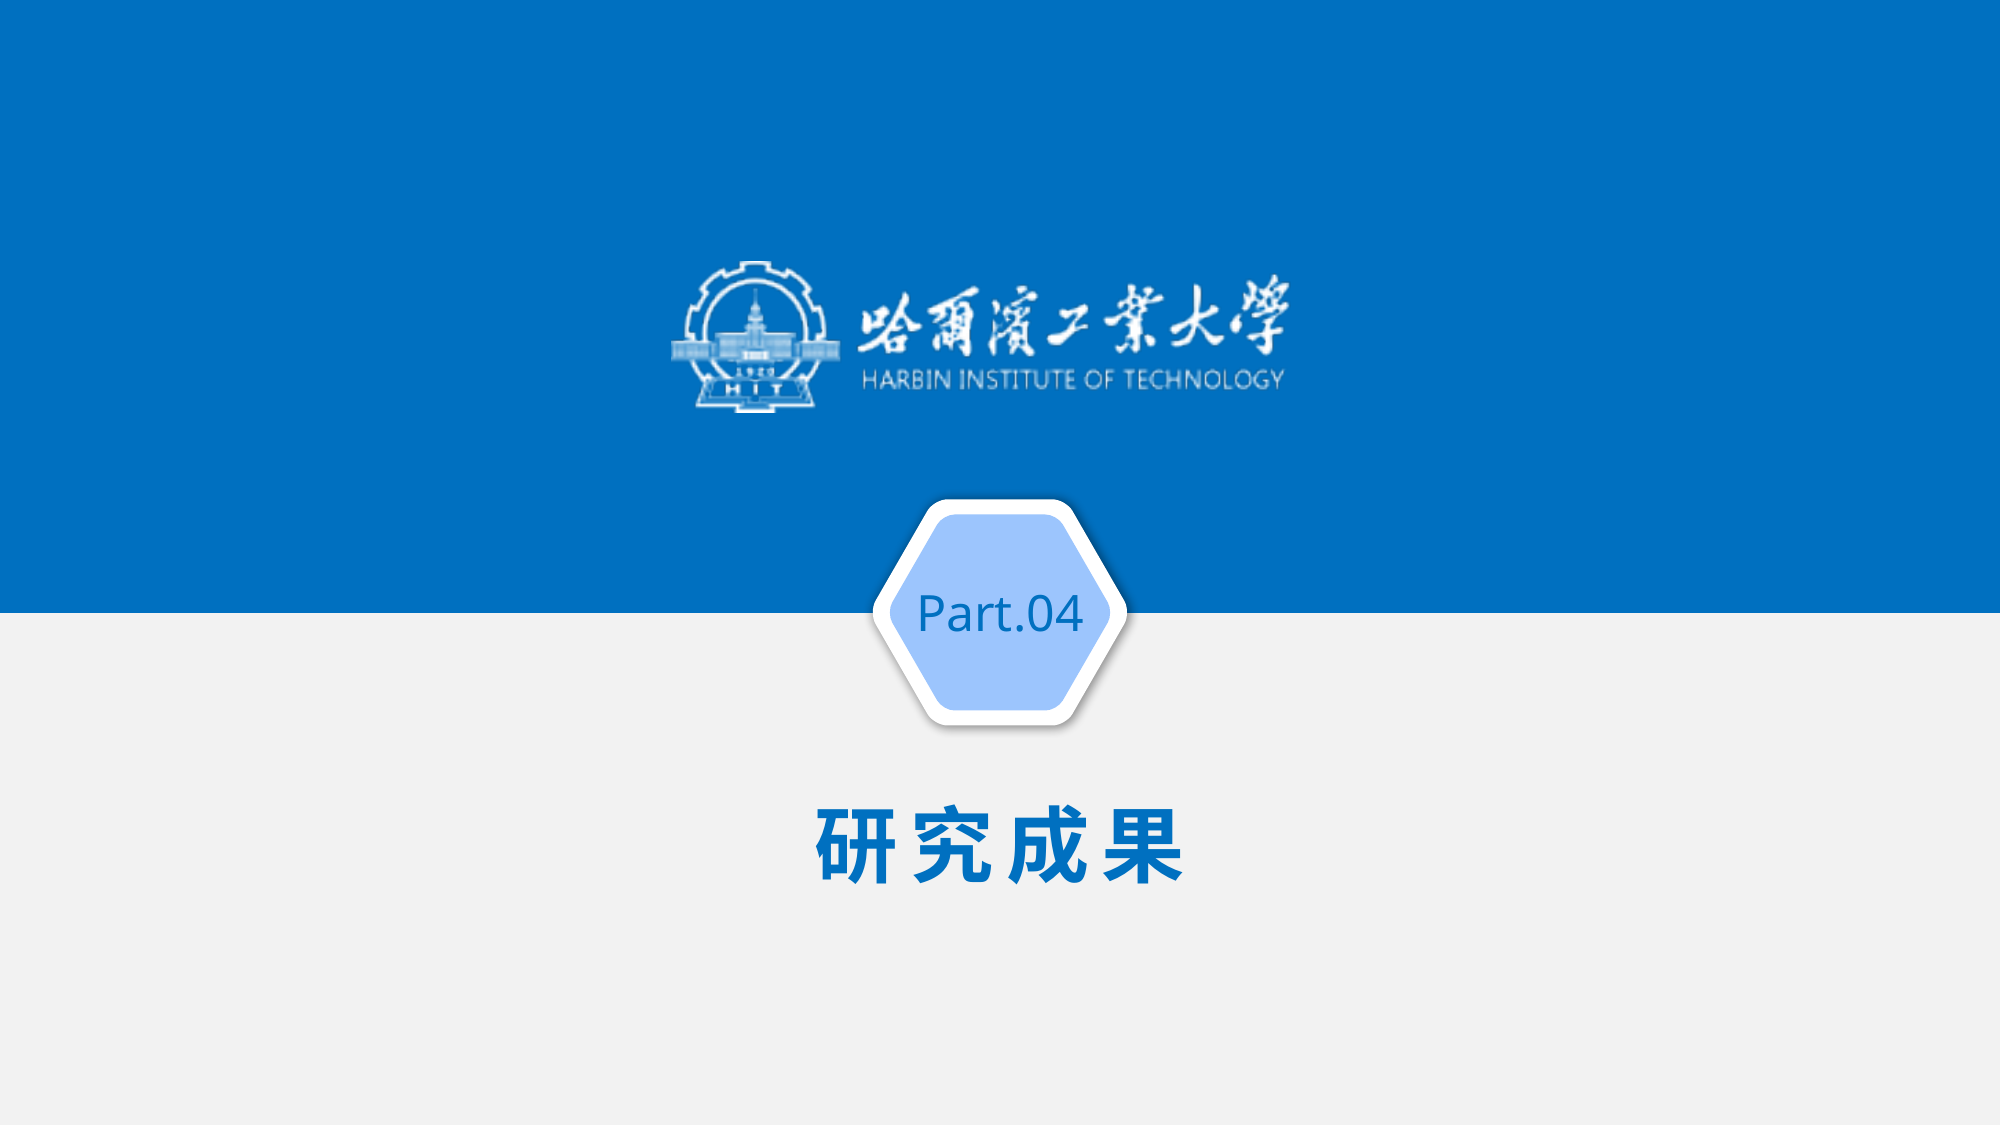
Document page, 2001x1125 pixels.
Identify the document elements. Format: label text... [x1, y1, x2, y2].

text_box [0, 0, 2000, 614]
picture [671, 261, 1318, 413]
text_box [872, 499, 1127, 726]
text_box 研究成果 [545, 785, 1455, 901]
